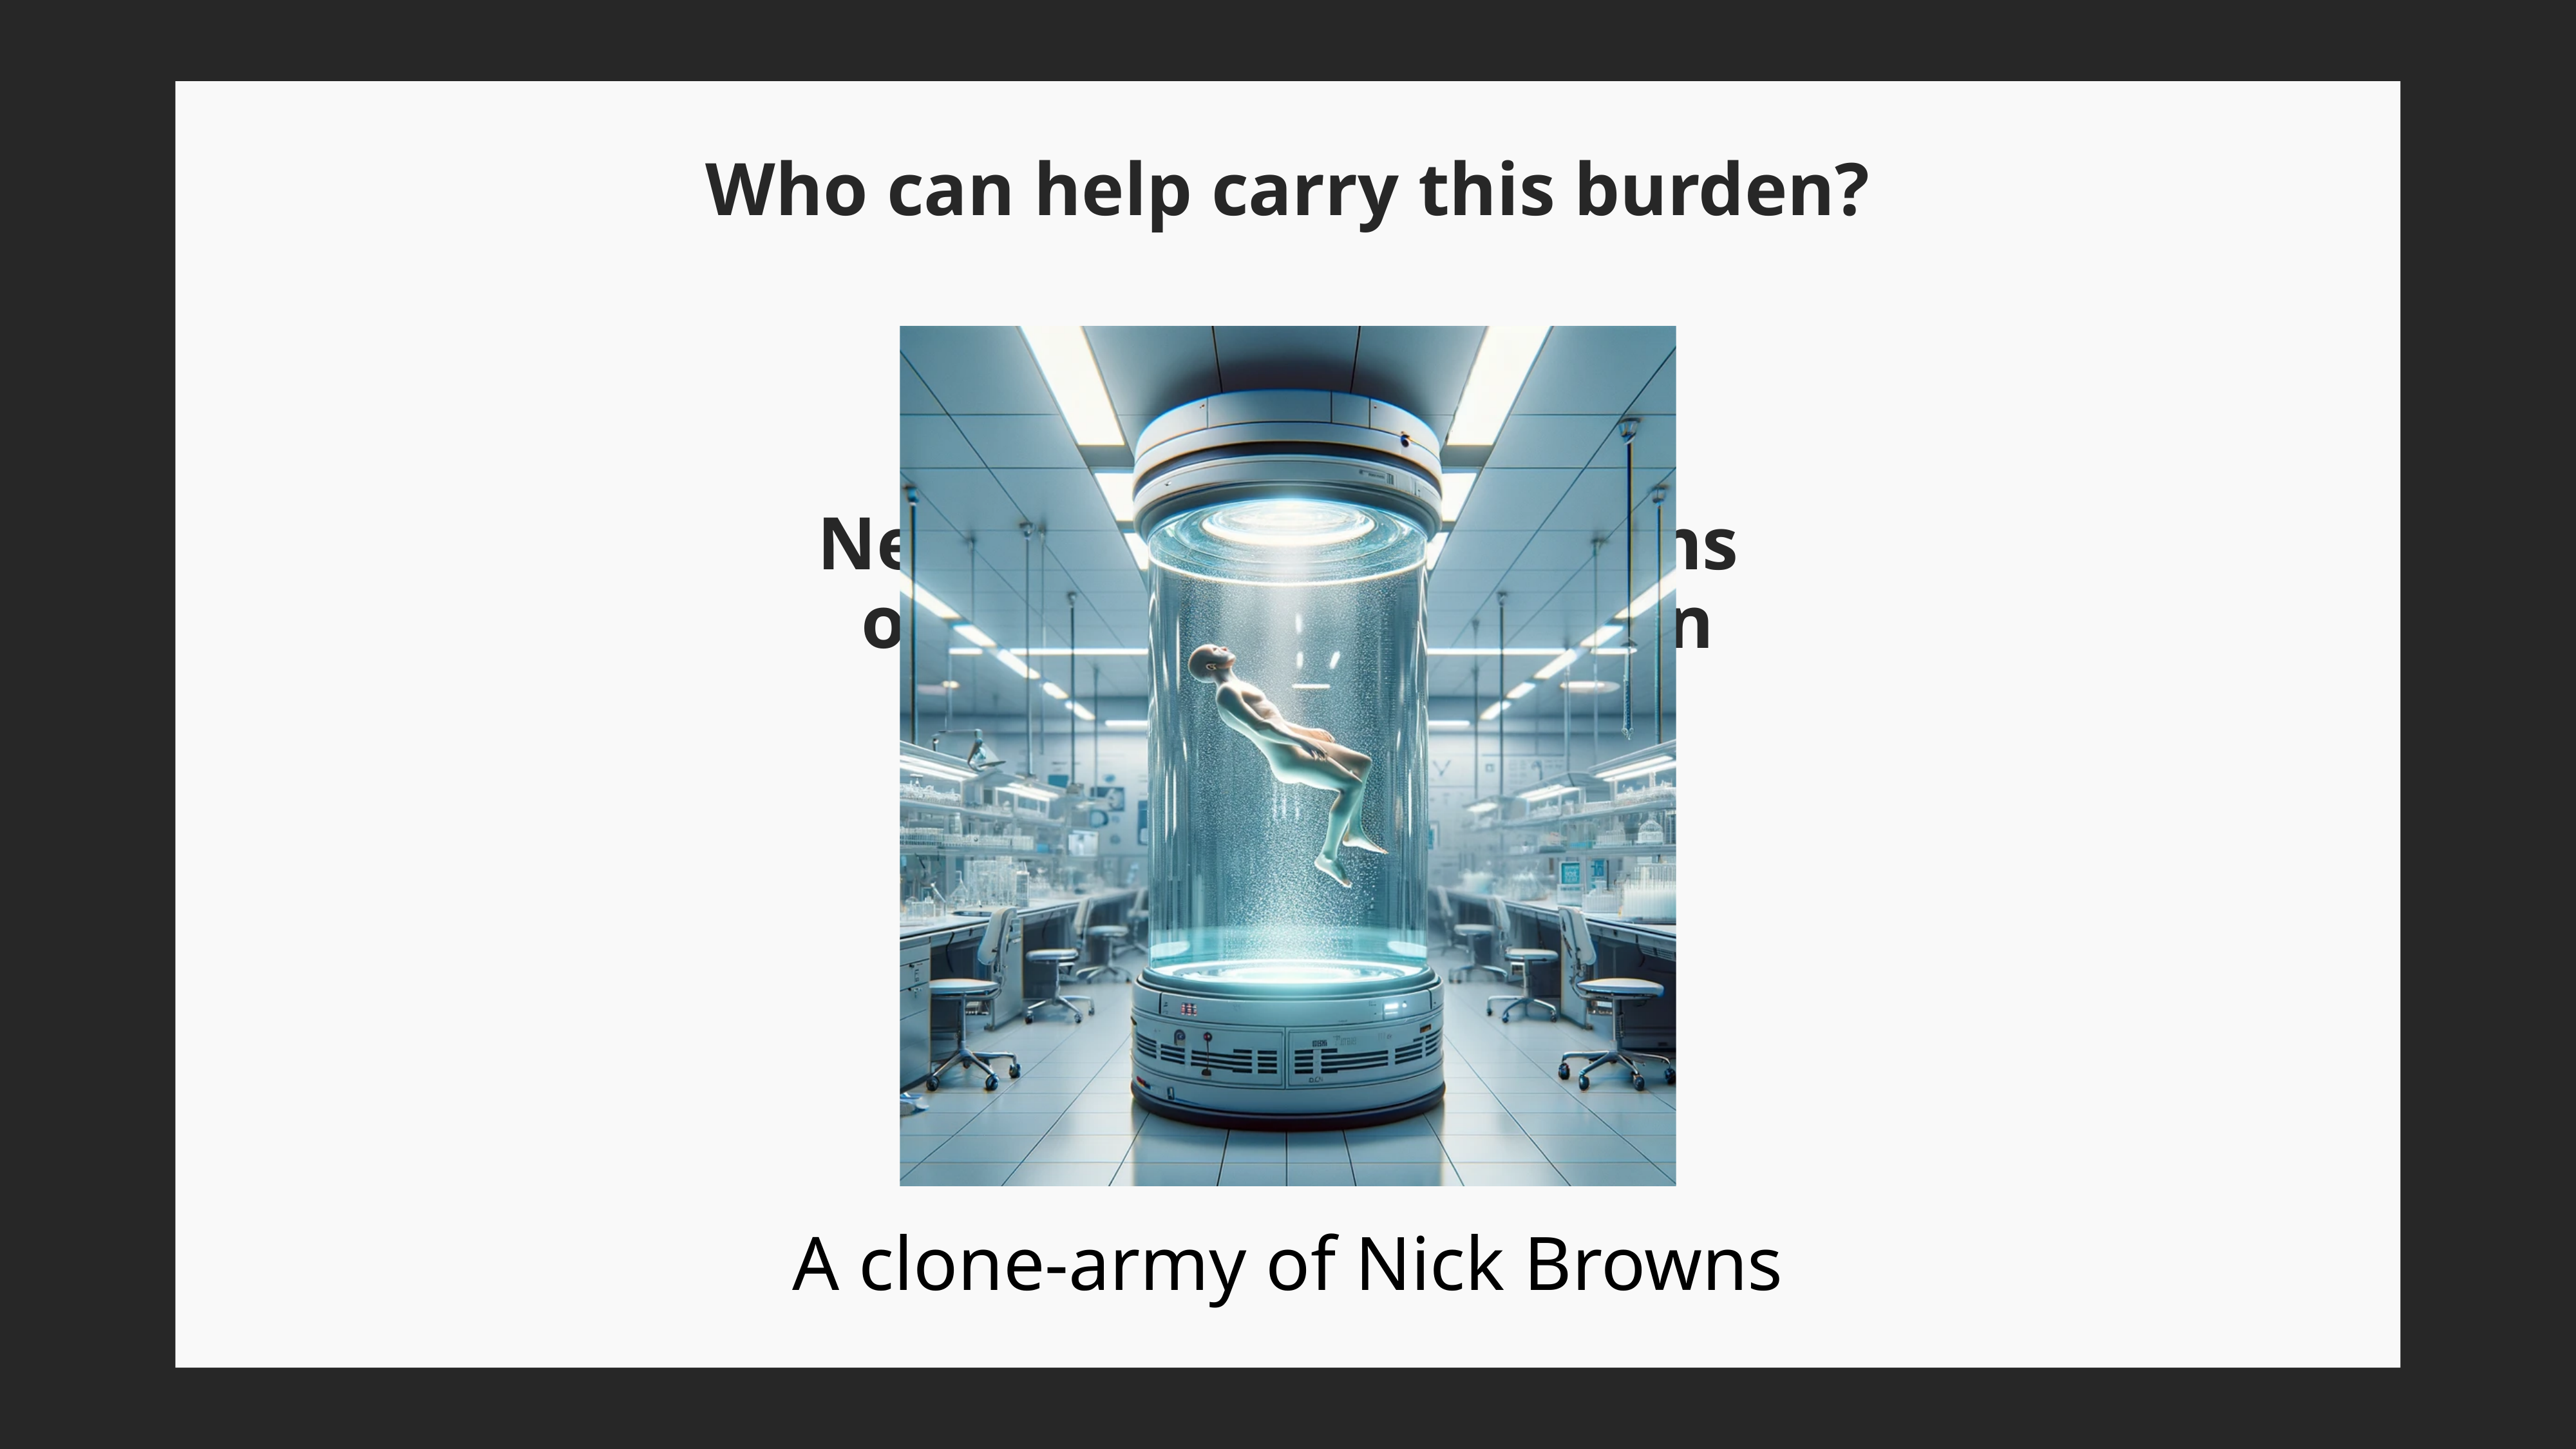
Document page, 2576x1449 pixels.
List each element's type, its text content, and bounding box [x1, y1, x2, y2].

picture [900, 326, 1676, 1186]
text_box A clone-army of Nick Browns [782, 1217, 1793, 1316]
text_box Who can help carry this burden? Need for parallel systems of scientific verification [317, 150, 2259, 1299]
